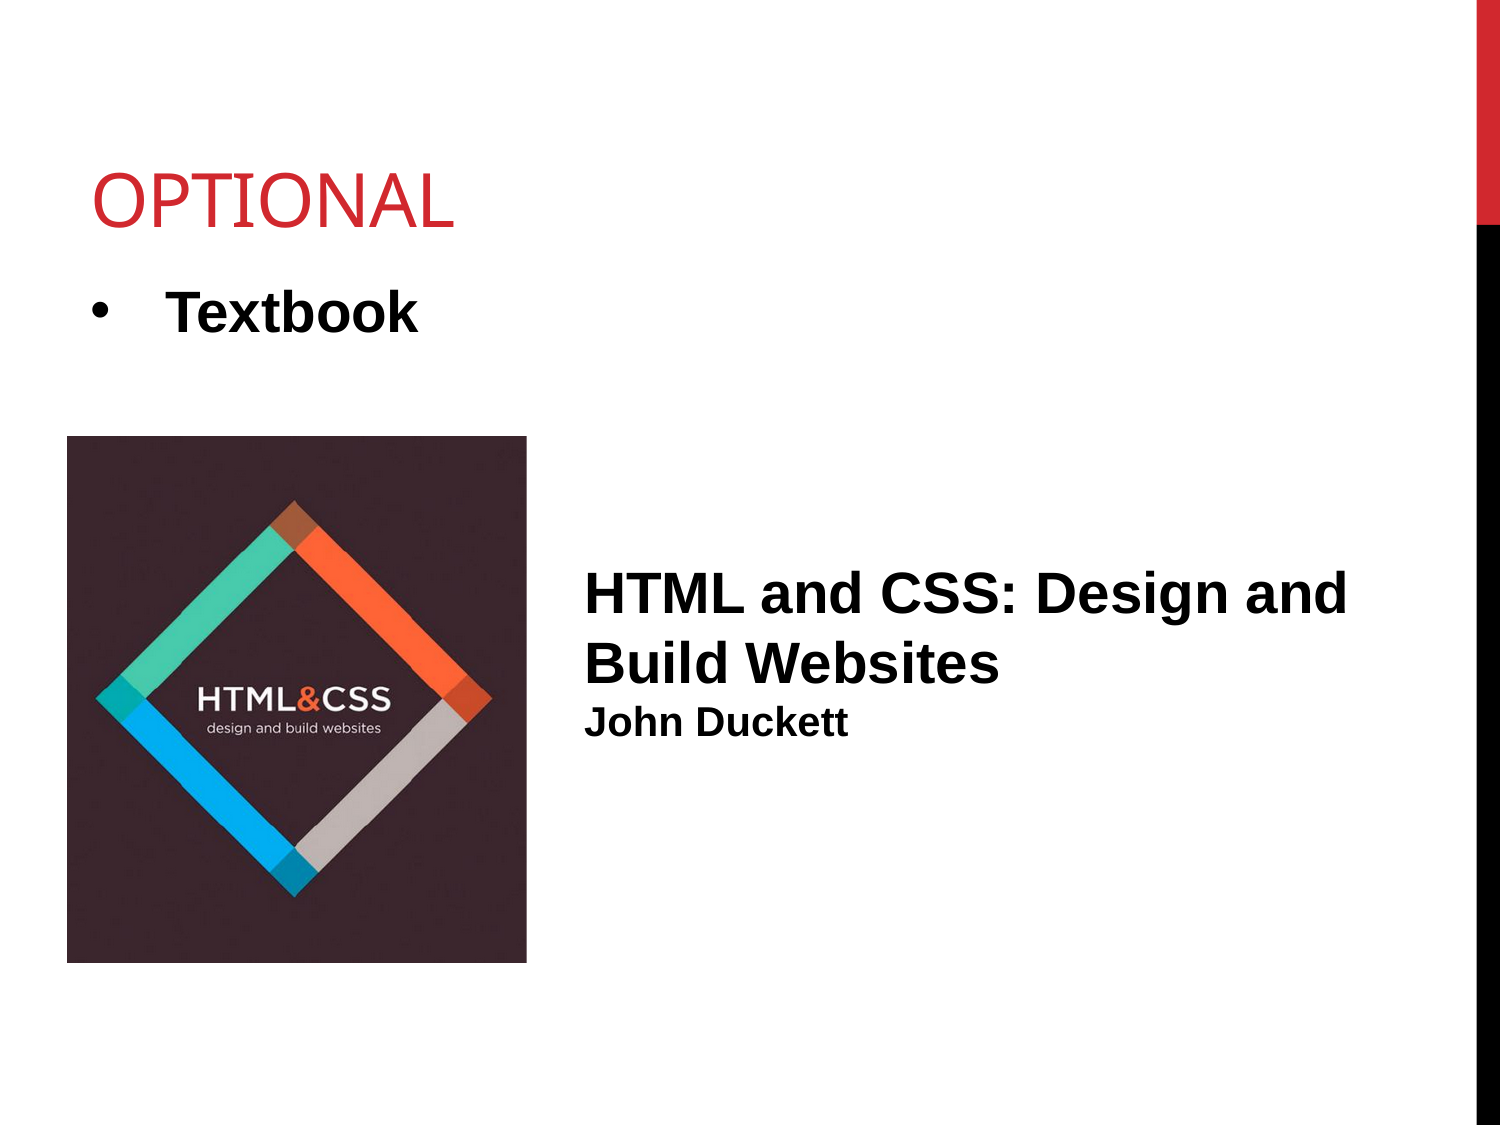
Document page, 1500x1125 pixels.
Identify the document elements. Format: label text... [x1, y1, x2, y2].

text_box HTML and CSS: Design and Build Websites John Duckett [569, 547, 1423, 753]
list Textbook [75, 266, 845, 356]
title optional [75, 25, 1423, 250]
picture [66, 436, 528, 963]
